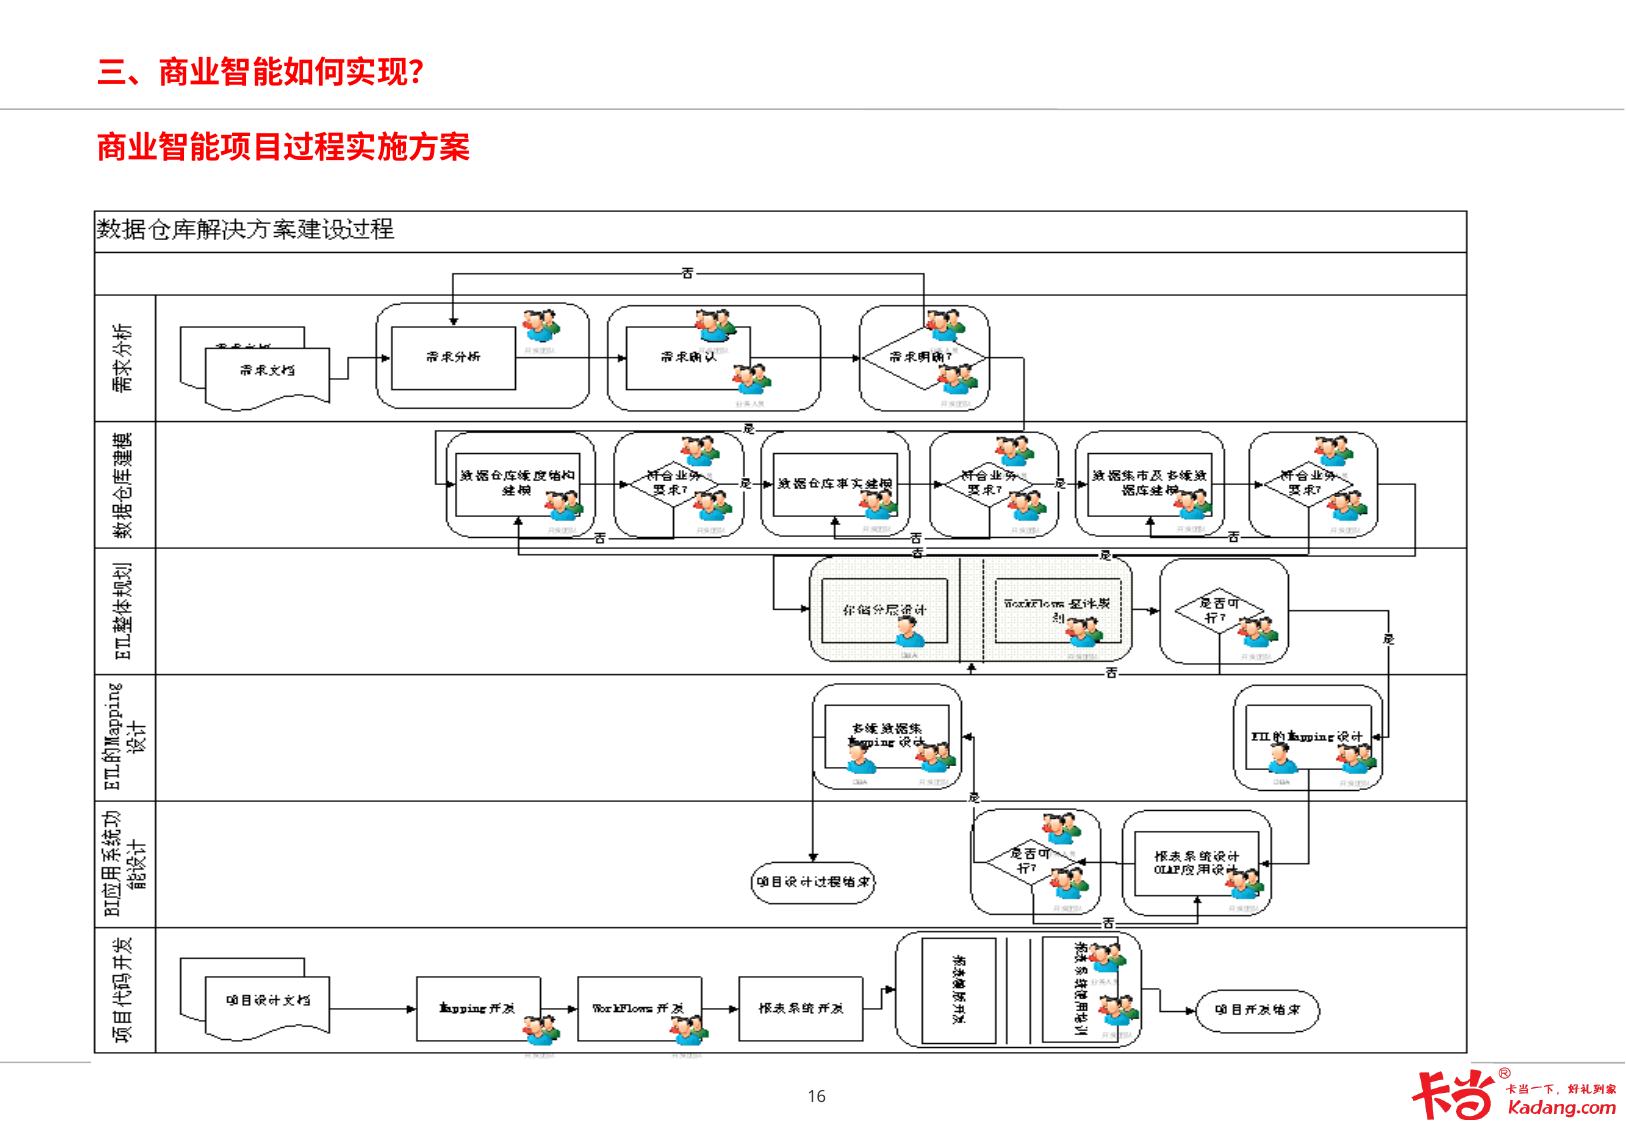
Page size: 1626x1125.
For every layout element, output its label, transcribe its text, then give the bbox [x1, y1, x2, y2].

title 三、商业智能如何实现？ 商业智能项目过程实施方案 [81, 45, 1544, 173]
picture [91, 207, 1616, 1120]
